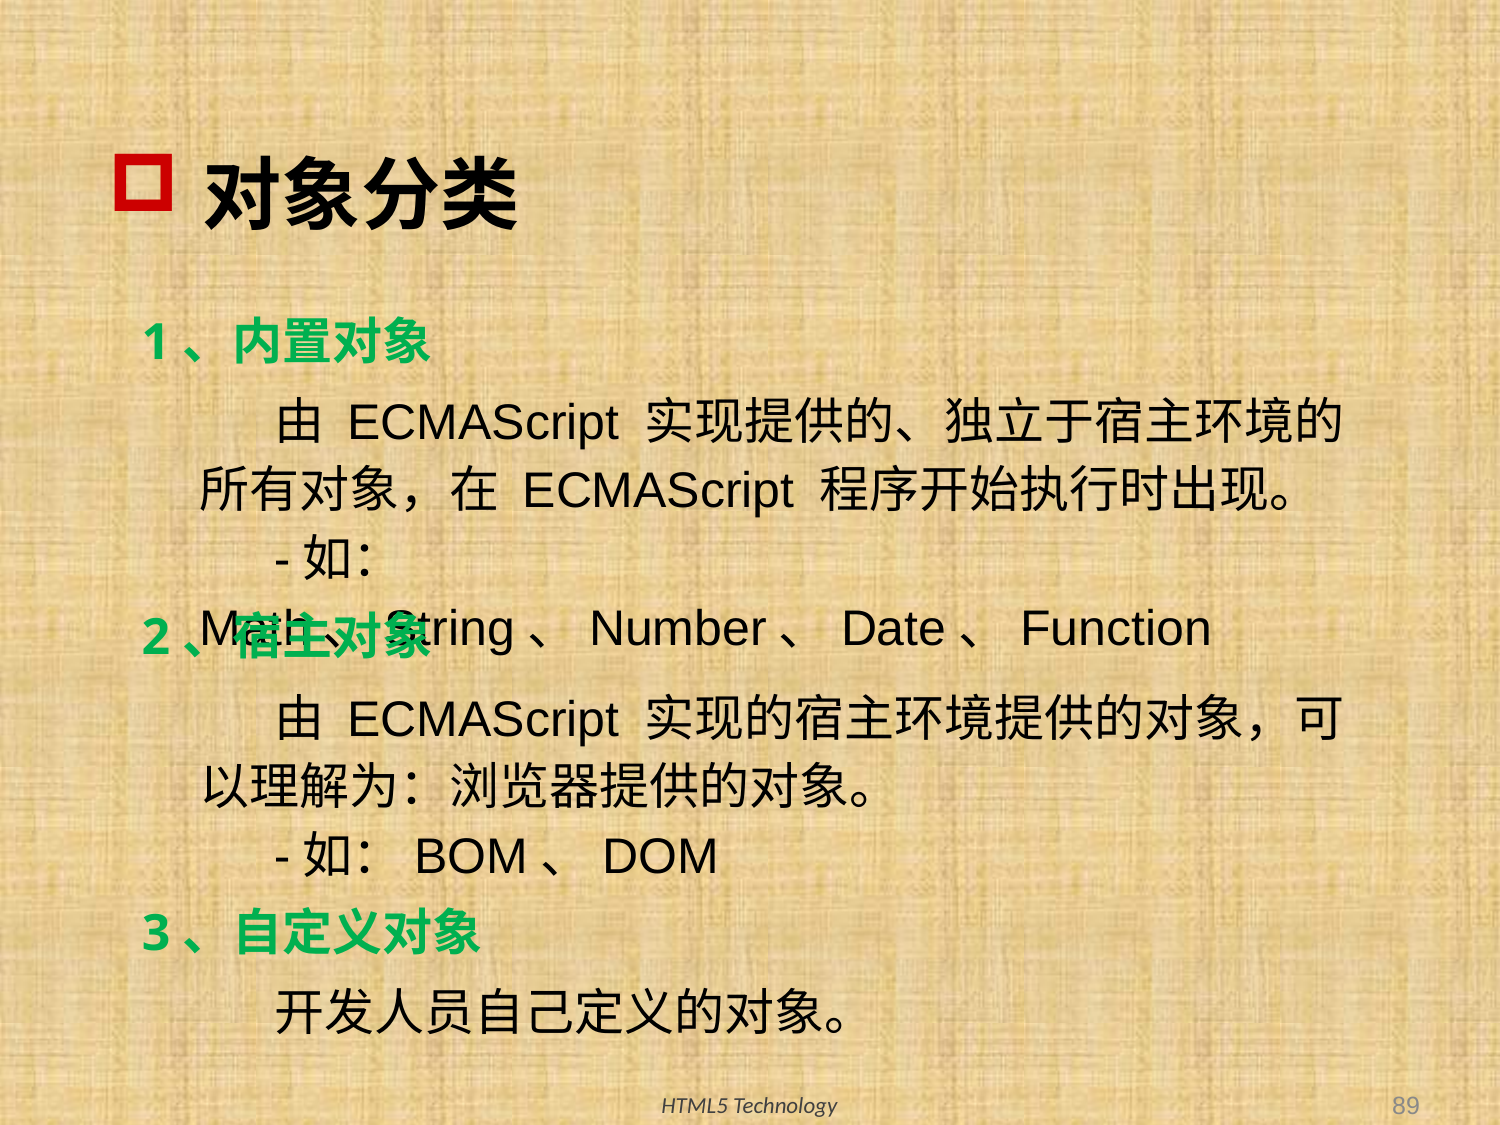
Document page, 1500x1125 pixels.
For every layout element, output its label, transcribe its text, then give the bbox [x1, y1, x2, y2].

title 对象分类 [94, 137, 1407, 248]
picture [0, 0, 1500, 1125]
text_box 由 ECMAScript 实现的宿主环境提供的对象，可以理解为：浏览器提供的对象。 -如：BOM、DOM [184, 669, 1407, 891]
footer HTML5 Technology [482, 1083, 1017, 1125]
text_box 1、内置对象 [126, 293, 517, 378]
text_box 由 ECMAScript 实现提供的、独立于宿主环境的所有对象，在 ECMAScript 程序开始执行时出现。 -如：Math、String、Number、Date、Function [184, 373, 1407, 663]
text_box 3、自定义对象 [127, 883, 535, 968]
text_box 2、宿主对象 [126, 588, 483, 673]
text_box 开发人员自己定义的对象。 [184, 964, 1033, 1049]
slide_number 89 [1097, 1082, 1436, 1125]
